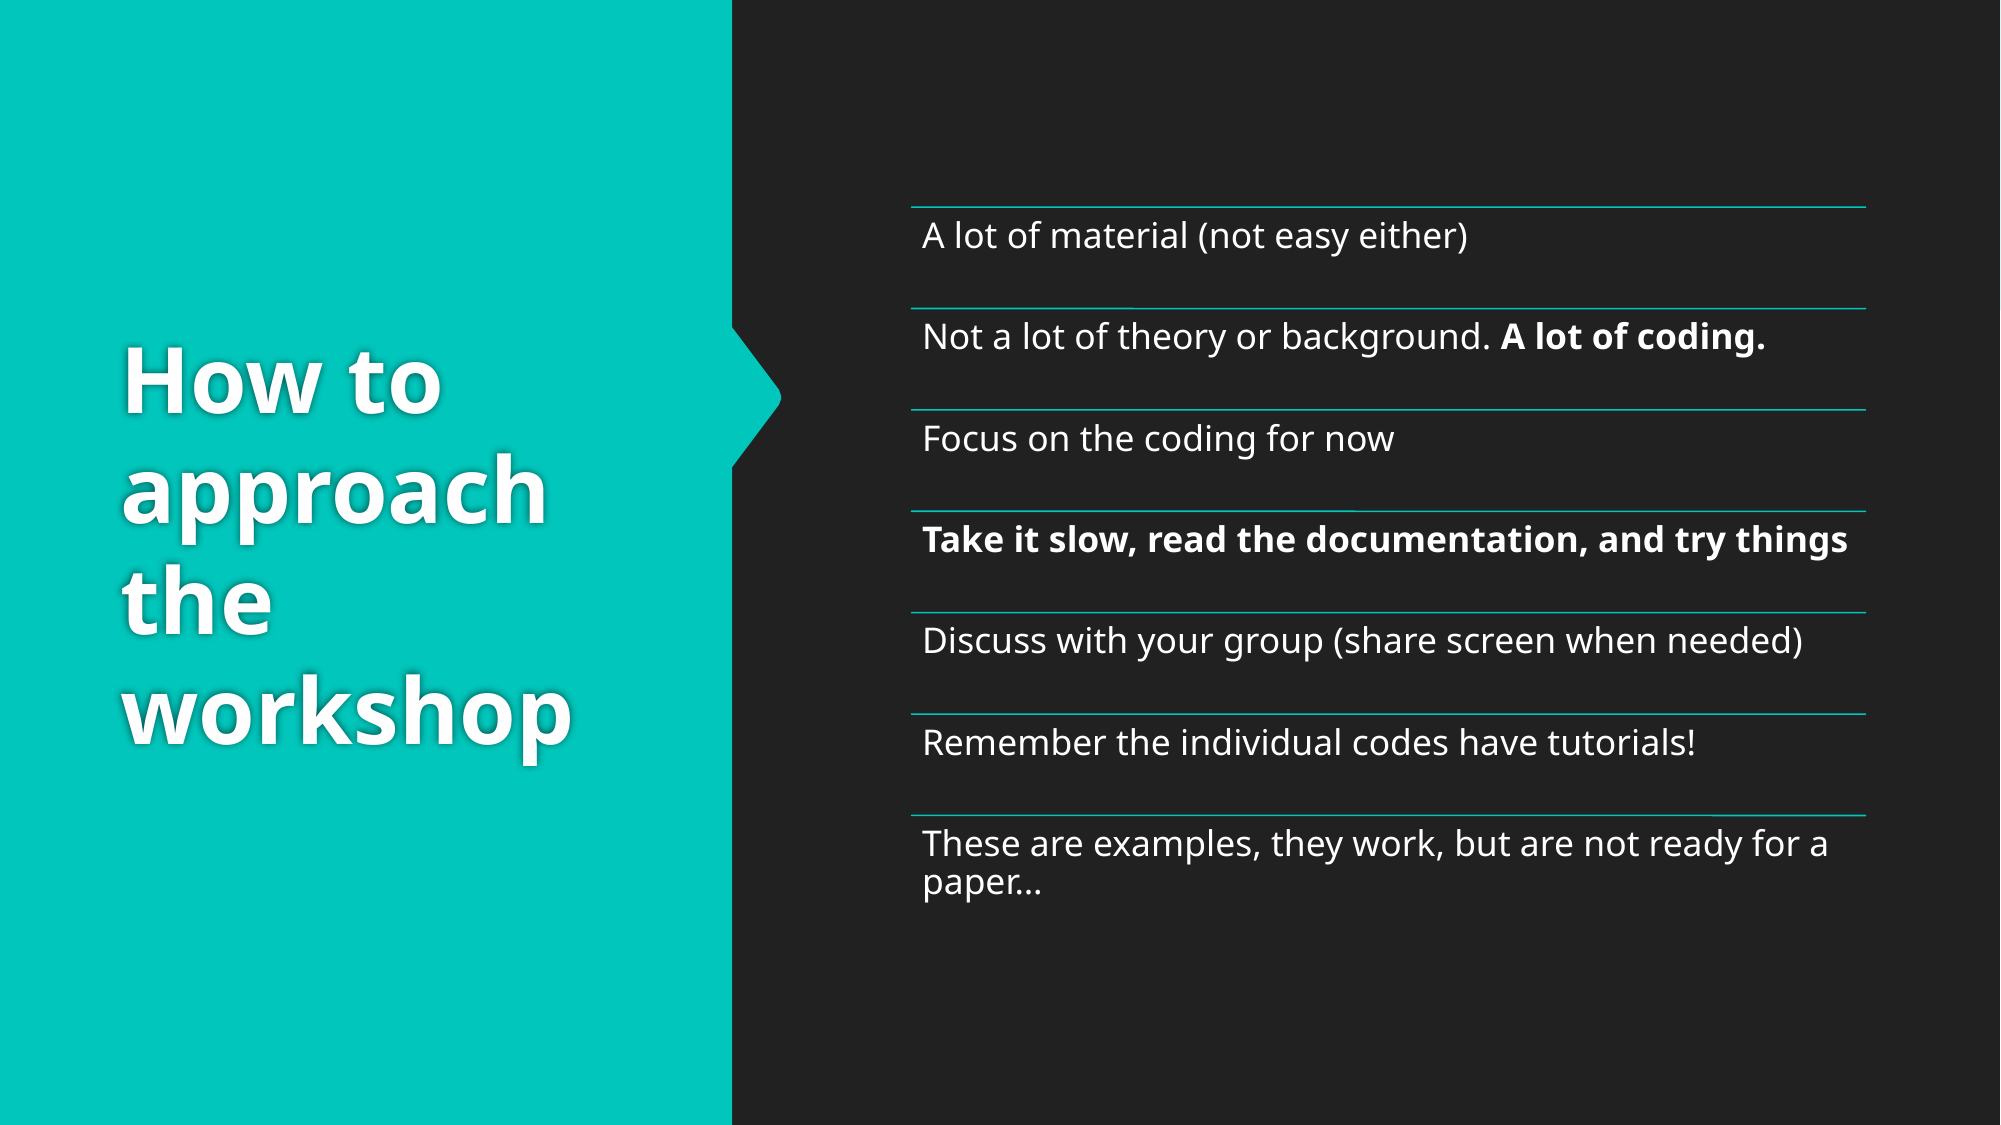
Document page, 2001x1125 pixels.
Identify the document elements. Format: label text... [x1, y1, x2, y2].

title How to approach the workshop [105, 314, 658, 971]
text_box [0, 0, 782, 1125]
text_box [733, 0, 2000, 1125]
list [911, 206, 1866, 918]
